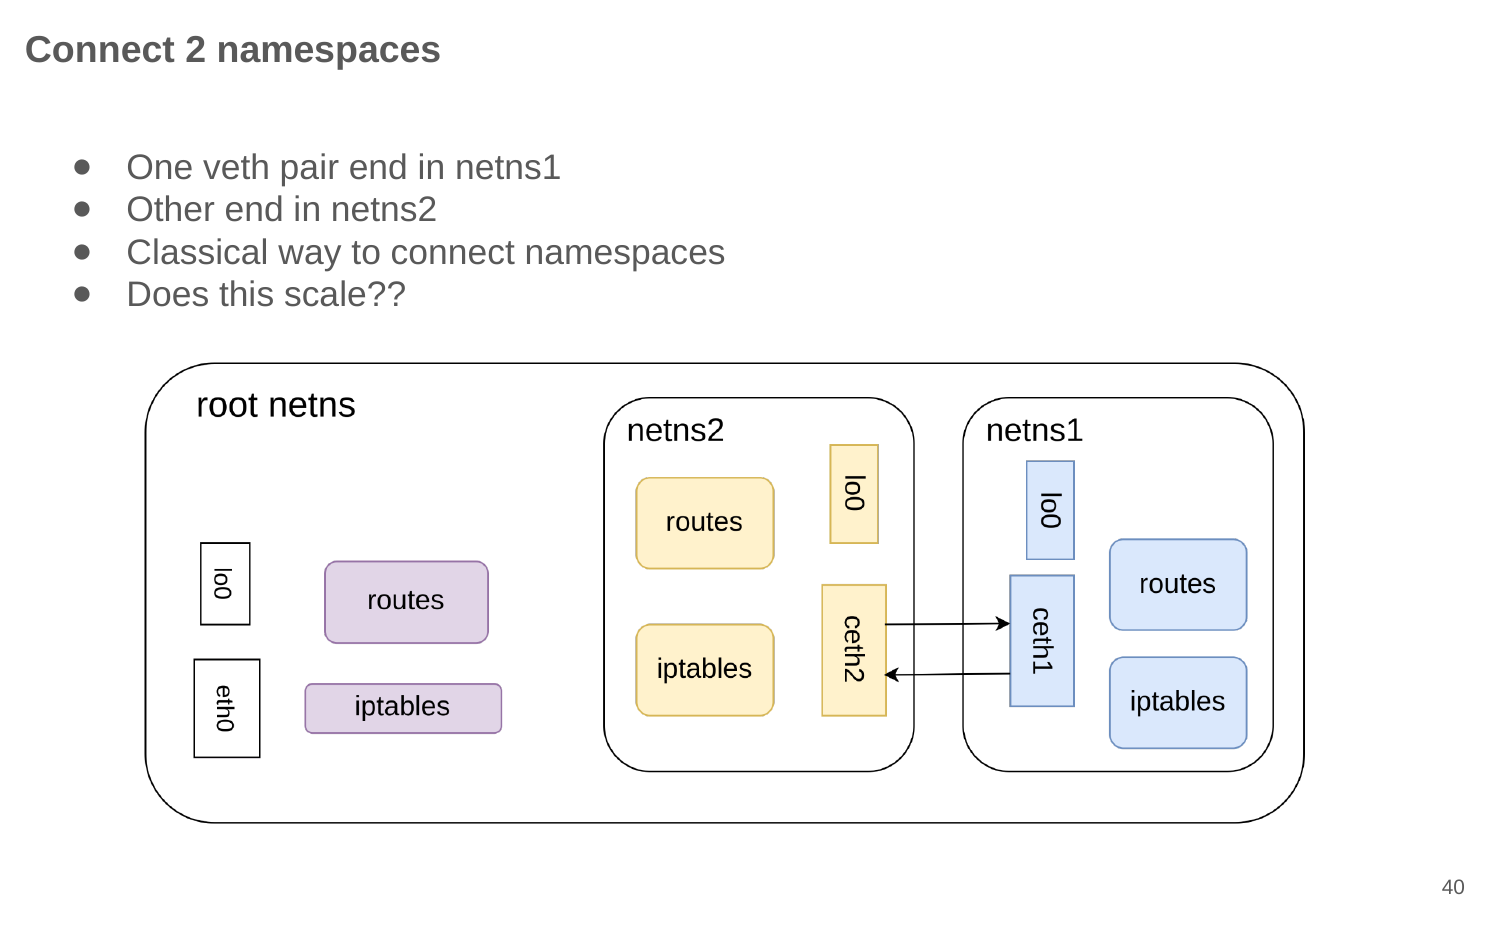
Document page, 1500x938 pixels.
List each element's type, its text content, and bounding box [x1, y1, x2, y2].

text_box One veth pair end in netns1 Other end in netns2 Classical way to connect namespaces Does this scale?? [36, 128, 1330, 368]
text_box Connect 2 namespaces [10, 10, 687, 138]
slide_number ‹#› [1389, 849, 1480, 922]
picture [128, 248, 1321, 839]
